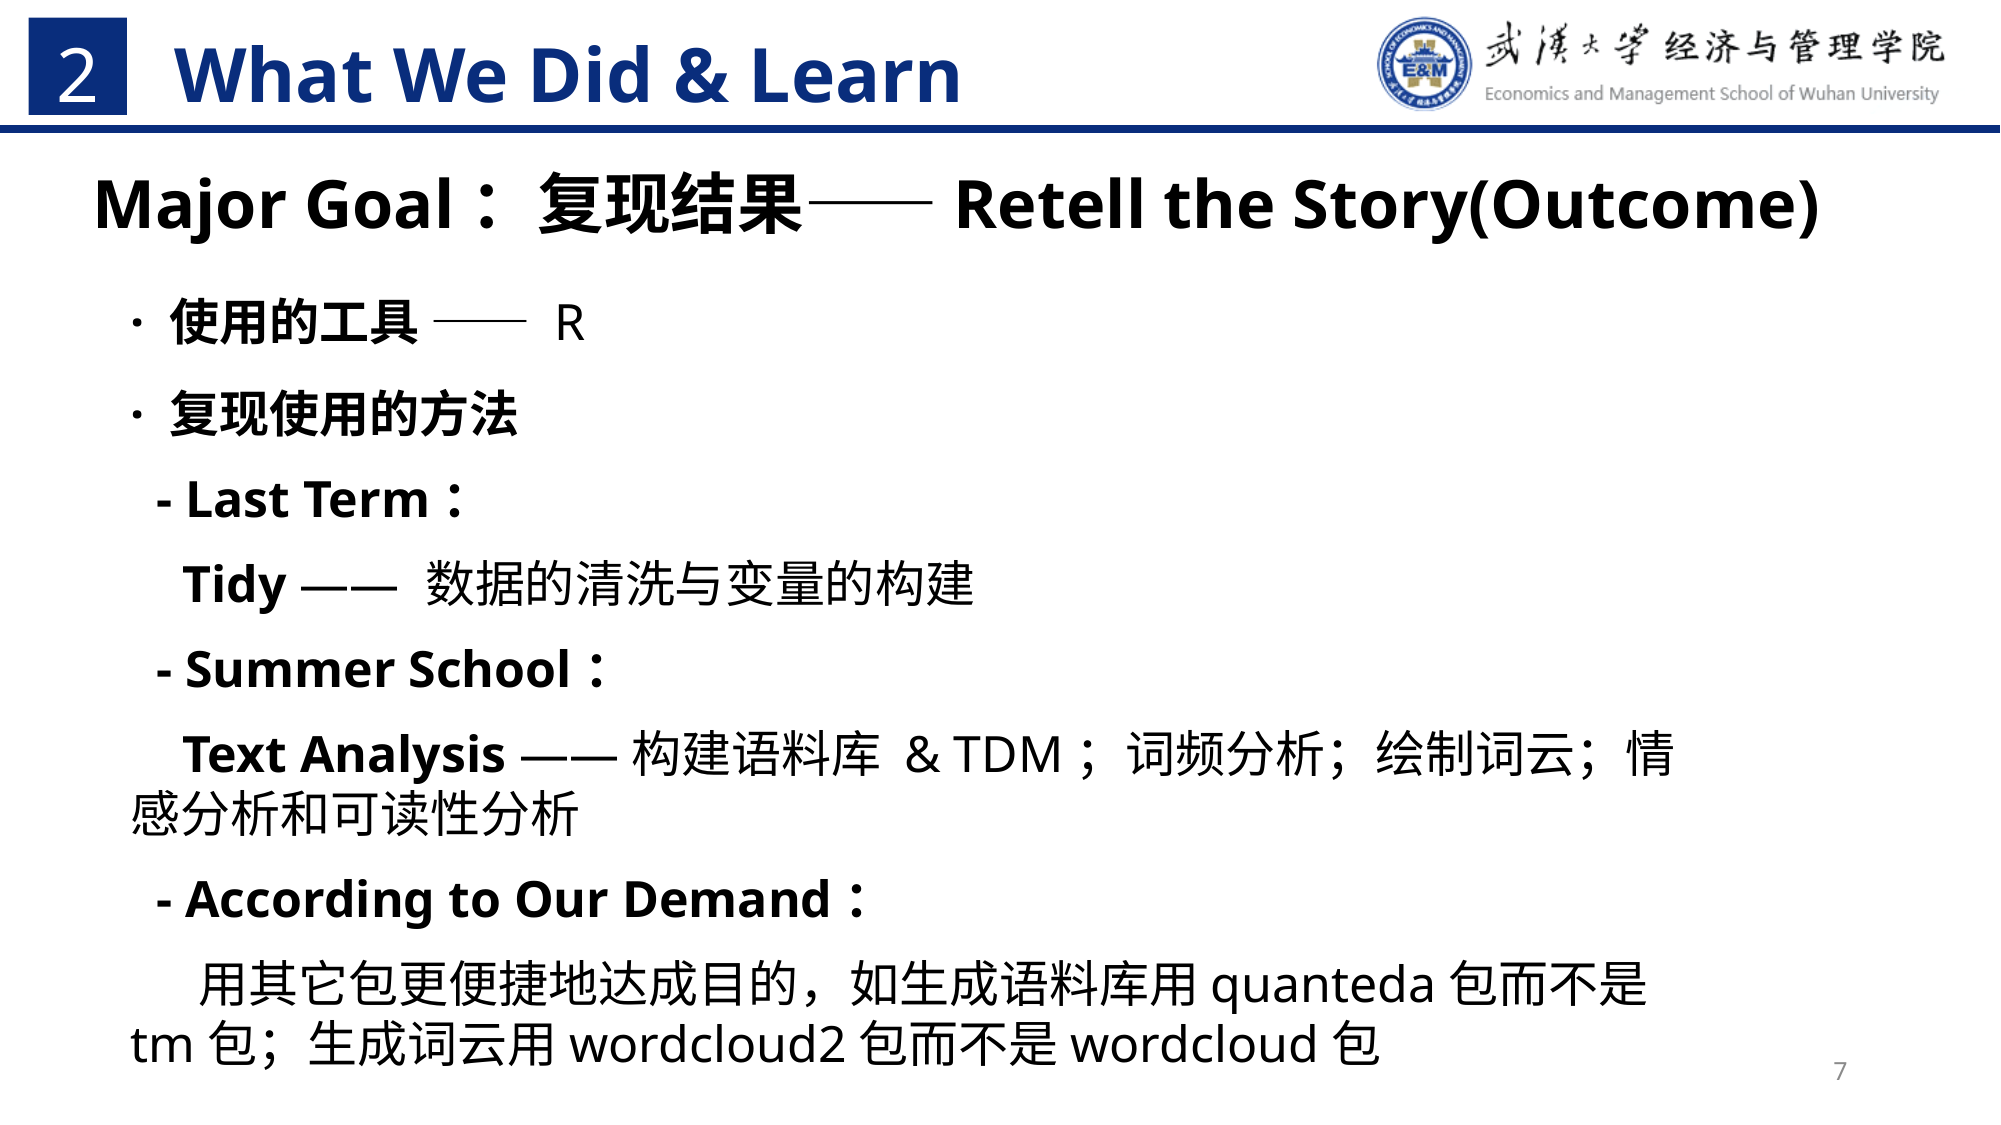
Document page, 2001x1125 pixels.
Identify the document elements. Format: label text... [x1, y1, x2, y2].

text_box Major Goal：复现结果——Retell the Story(Outcome) [77, 154, 1863, 249]
text_box · 使用的工具 —— R [115, 283, 1799, 358]
text_box · 复现使用的方法 - Last Term： Tidy —— 数据的清洗与变量的构建 - Summer School： Text Analysis ——构建语料库 & TDM；词频分析；绘制词云；情感分析和可读性分析 - According to Our Demand： 用其它包更便捷地达成目的，如生成语料库用quanteda包而不是tm包；生成词云用wordcloud2包而不是wordcloud包 [115, 374, 1706, 1080]
slide_number 7 [1412, 1042, 1863, 1103]
text_box 2 [36, 19, 115, 125]
picture [1358, 14, 1965, 114]
text_box [28, 17, 128, 116]
text_box [0, 125, 2000, 134]
text_box What We Did & Learn [115, 19, 1023, 125]
